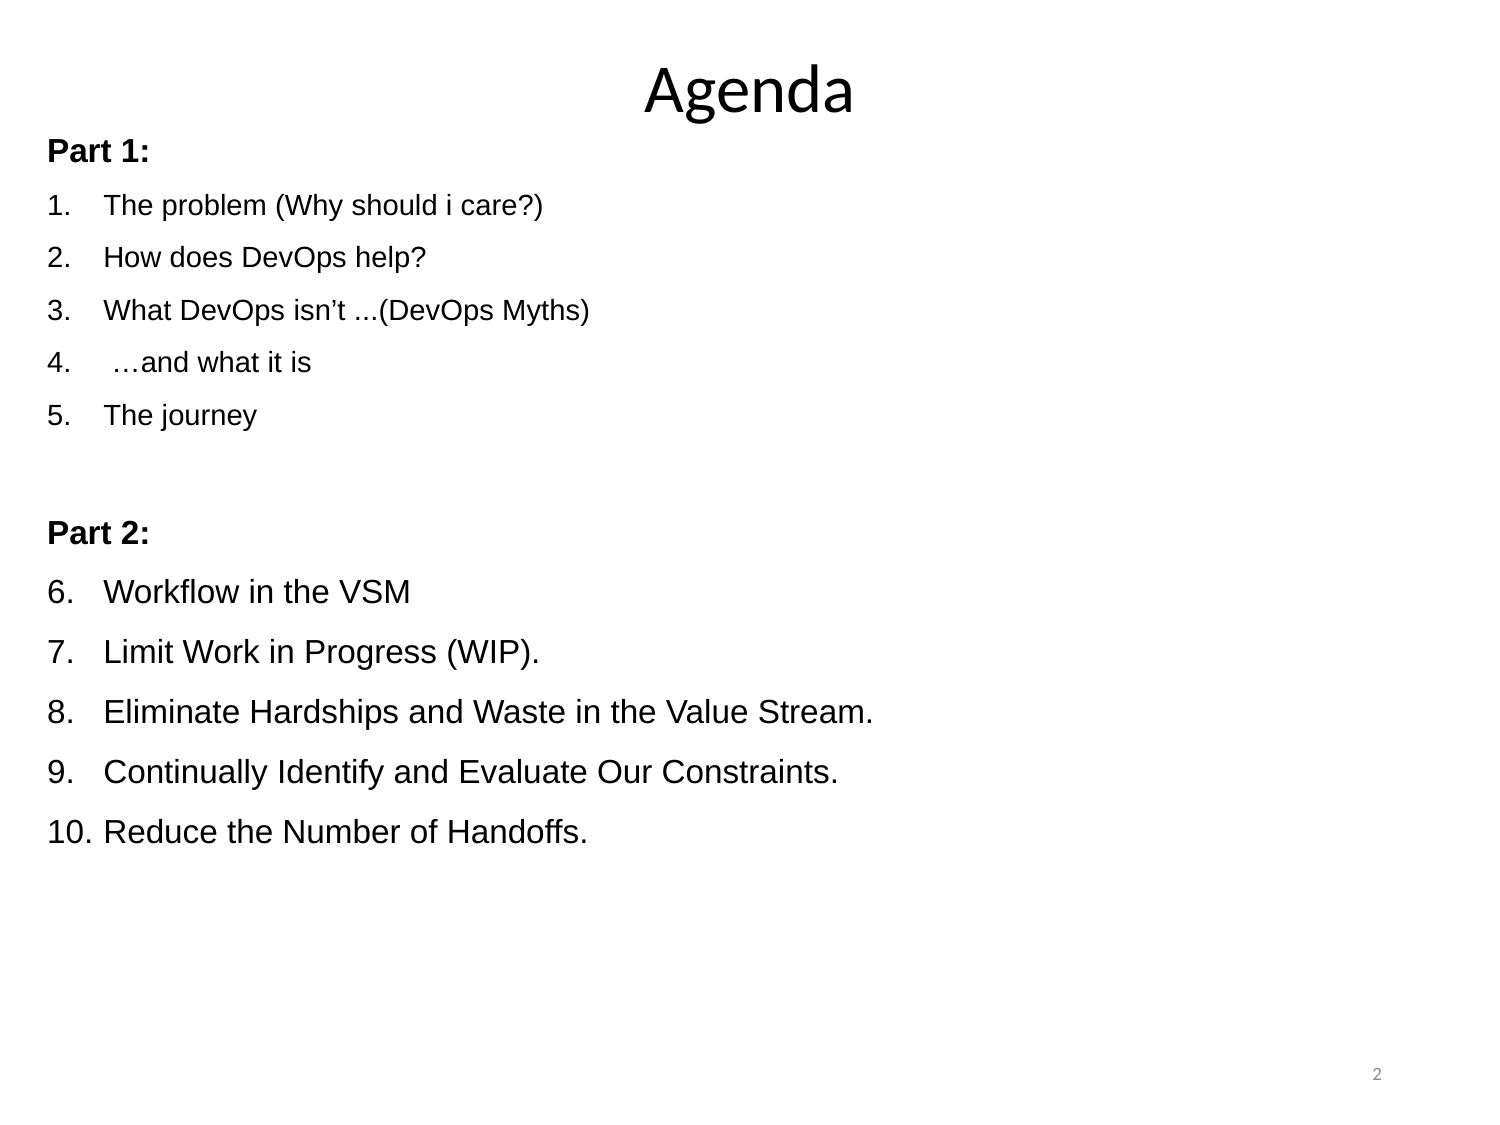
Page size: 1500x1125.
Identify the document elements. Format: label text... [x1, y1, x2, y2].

text_box 2 [1059, 1042, 1397, 1103]
text_box Part 1: The problem (Why should i care?) How does DevOps help? What DevOps isn’t ...(DevOps Myths) …and what it is The journey Part 2: Workflow in the VSM Limit Work in Progress (WIP). Eliminate Hardships and Waste in the Value Stream. Continually Identify and Evaluate Our Constraints. Reduce the Number of Handoffs. [32, 101, 1459, 858]
title Agenda [103, 33, 1397, 101]
